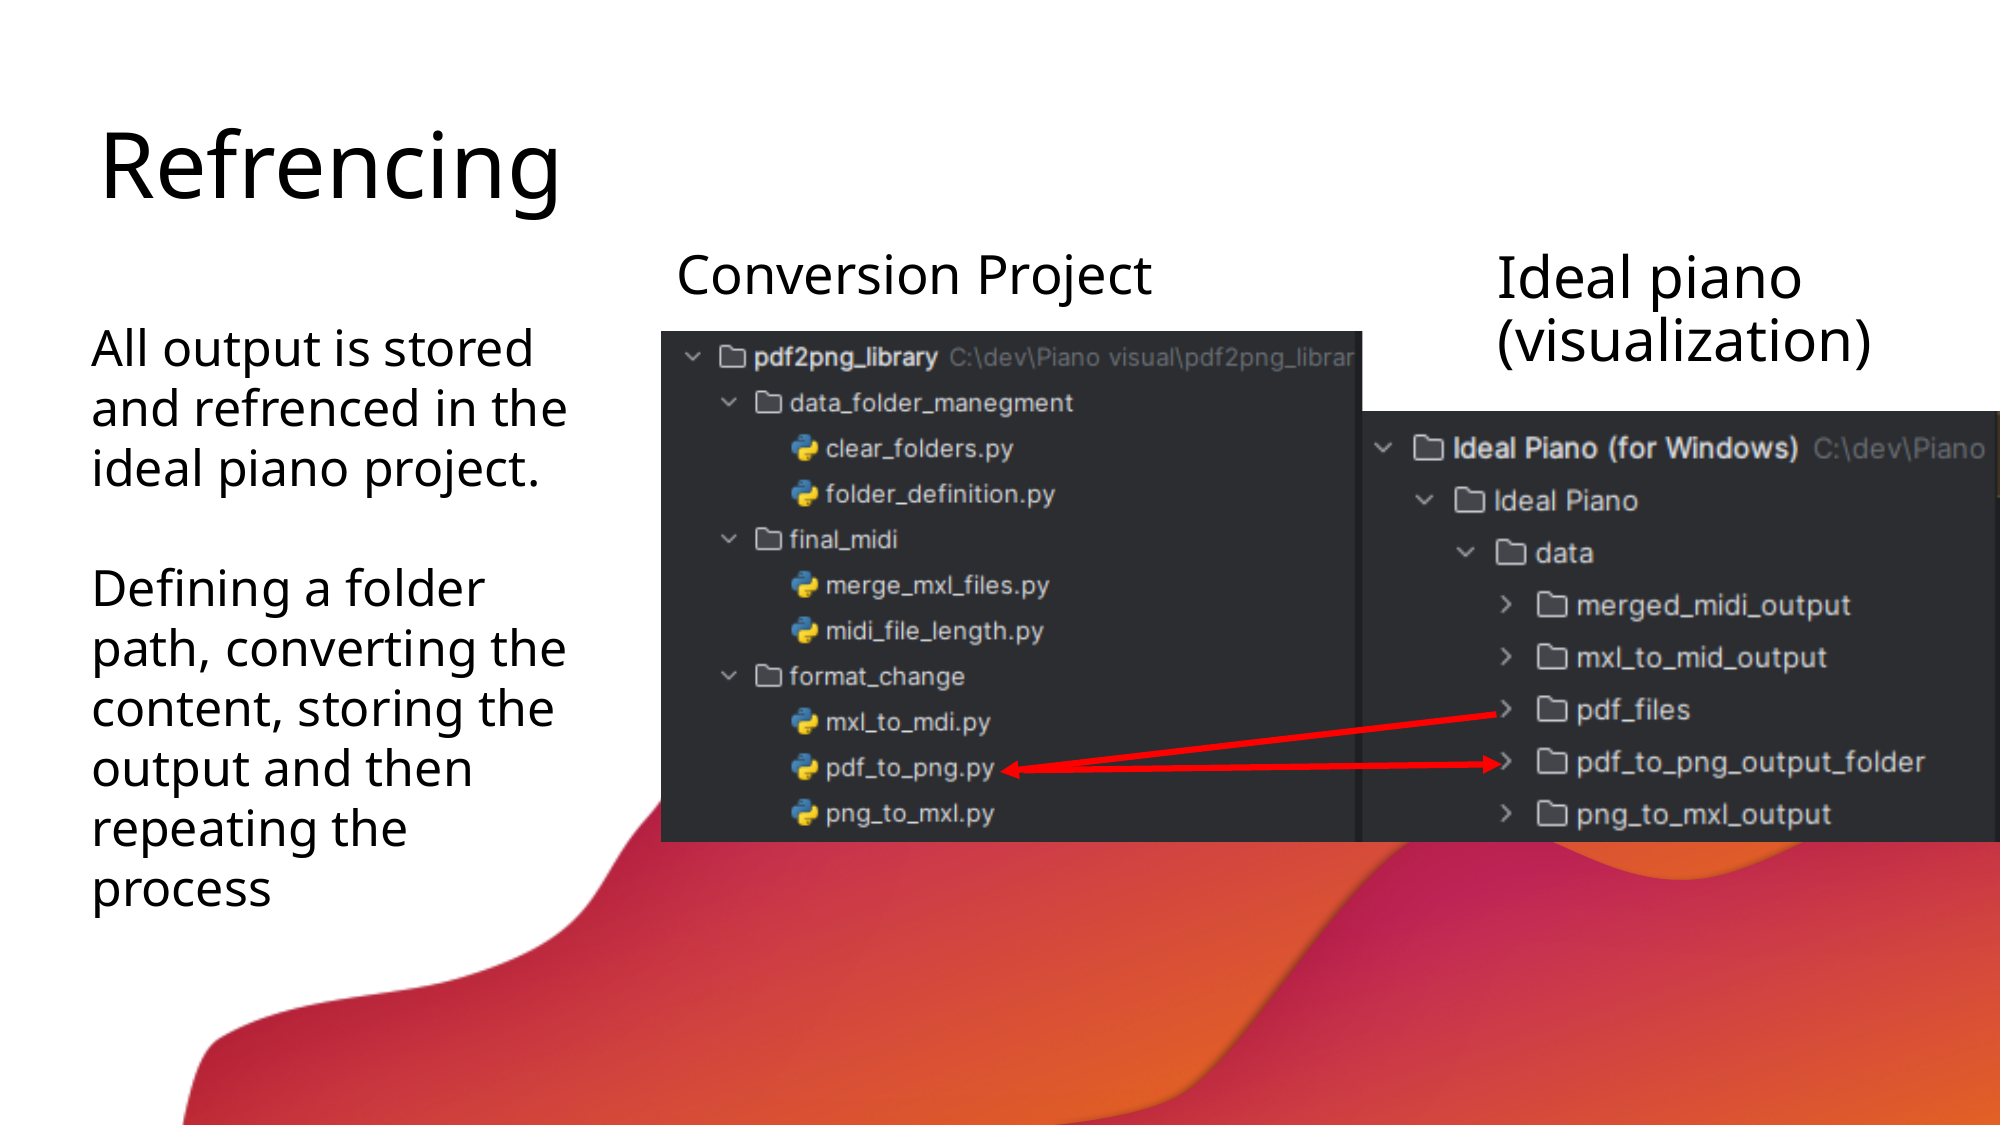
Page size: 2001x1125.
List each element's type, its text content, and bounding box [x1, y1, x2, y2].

title Refrencing [83, 60, 1809, 278]
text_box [1022, 763, 1503, 771]
picture [182, 330, 2000, 1125]
text_box All output is stored and refrenced in the ideal piano project. Defining a folder path, converting the content, storing the output and then repeating the process [76, 309, 601, 925]
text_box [999, 713, 1497, 773]
list Conversion Project [661, 240, 1299, 315]
text_box Ideal piano (visualization) [1482, 240, 2000, 384]
